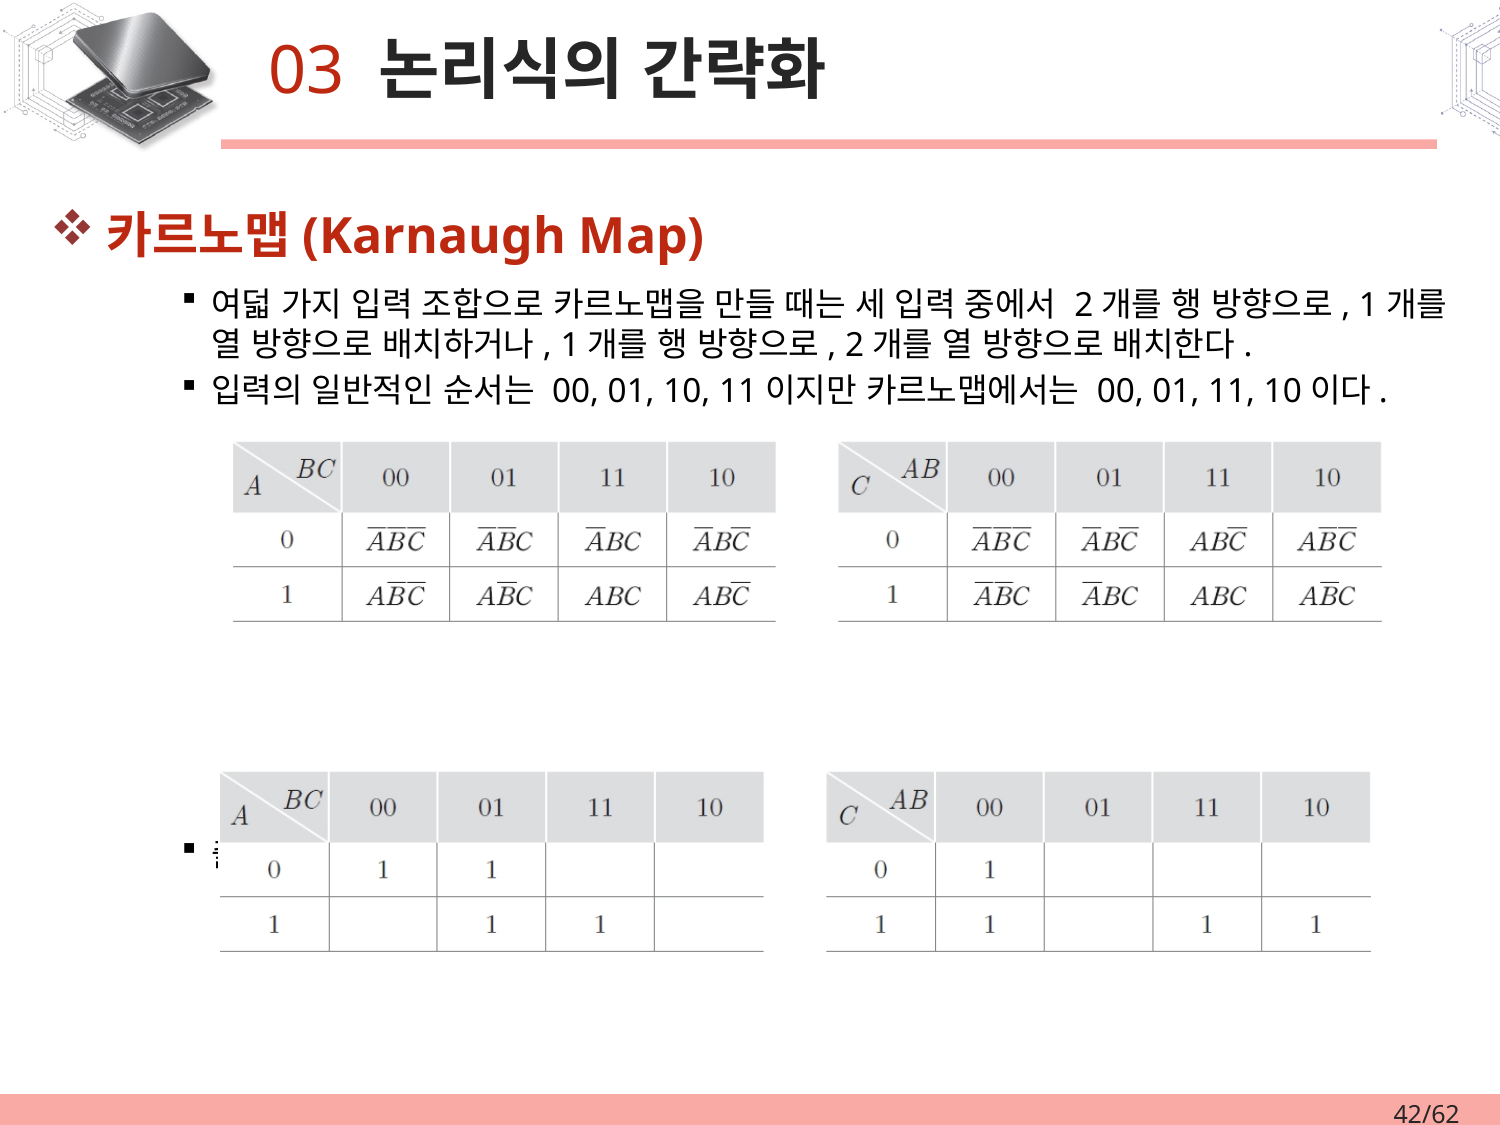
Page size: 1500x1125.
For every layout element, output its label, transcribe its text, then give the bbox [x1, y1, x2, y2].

picture [0, 1, 221, 156]
text_box 03 논리식의 간략화 [253, 19, 1414, 115]
picture [229, 439, 1386, 624]
picture [218, 771, 1374, 953]
list 카르노맵(Karnaugh Map) 여덟 가지 입력 조합으로 카르노맵을 만들 때는 세 입력 중에서 2개를 행 방향으로, 1개를 열 방향으로 배치하거나, 1개를 행 방향으로, 2개를 열 방향으로 배치한다. 입력의 일반적인 순서는 00, 01, 10, 11이지만 카르노맵에서는 00, 01, 11, 10이다. 출력이 0인 경우는 빈칸으로 두고 1인 경우만 표시하면 다음과 같다. [35, 196, 1465, 1079]
picture [1437, 0, 1500, 154]
